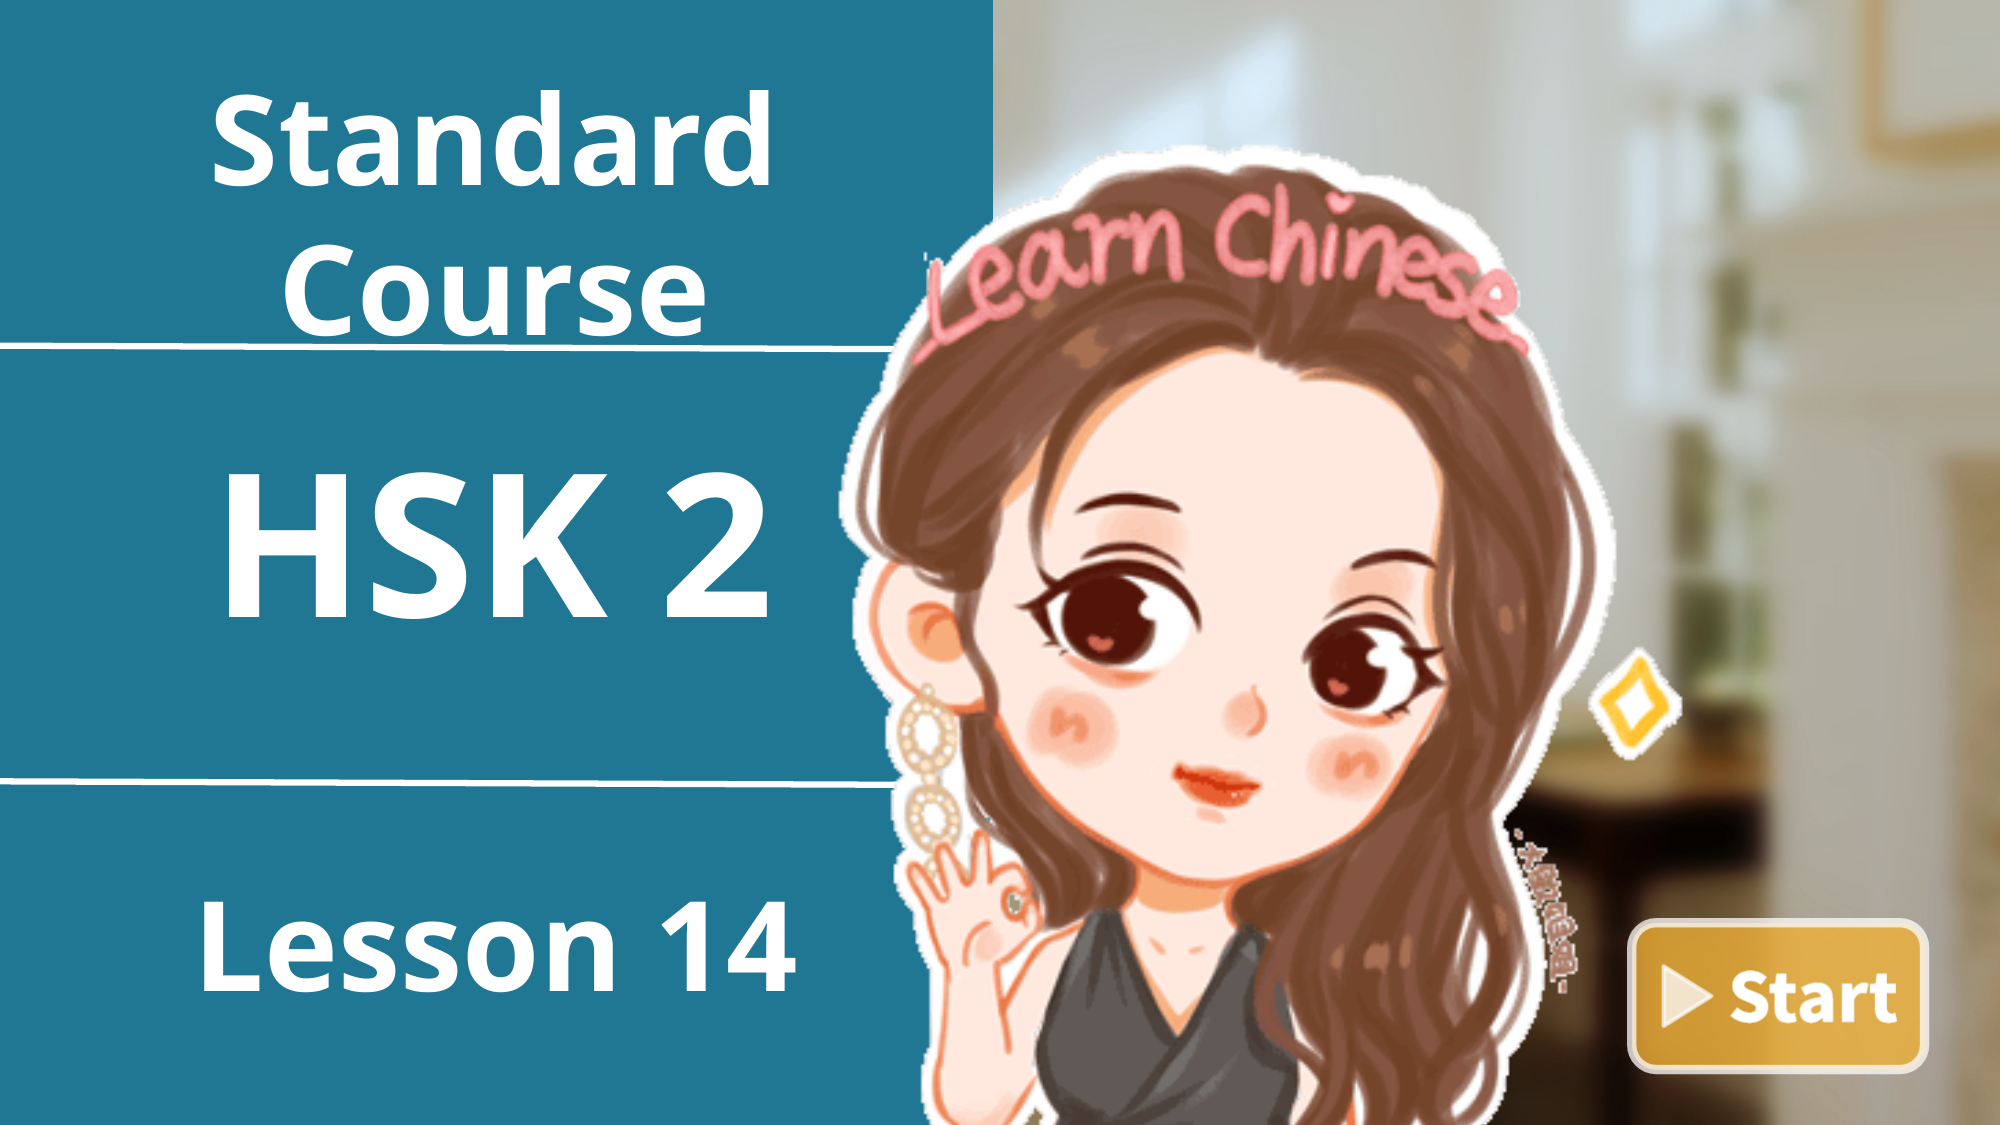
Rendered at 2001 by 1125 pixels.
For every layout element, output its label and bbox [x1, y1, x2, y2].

text_box [0, 0, 2000, 1125]
